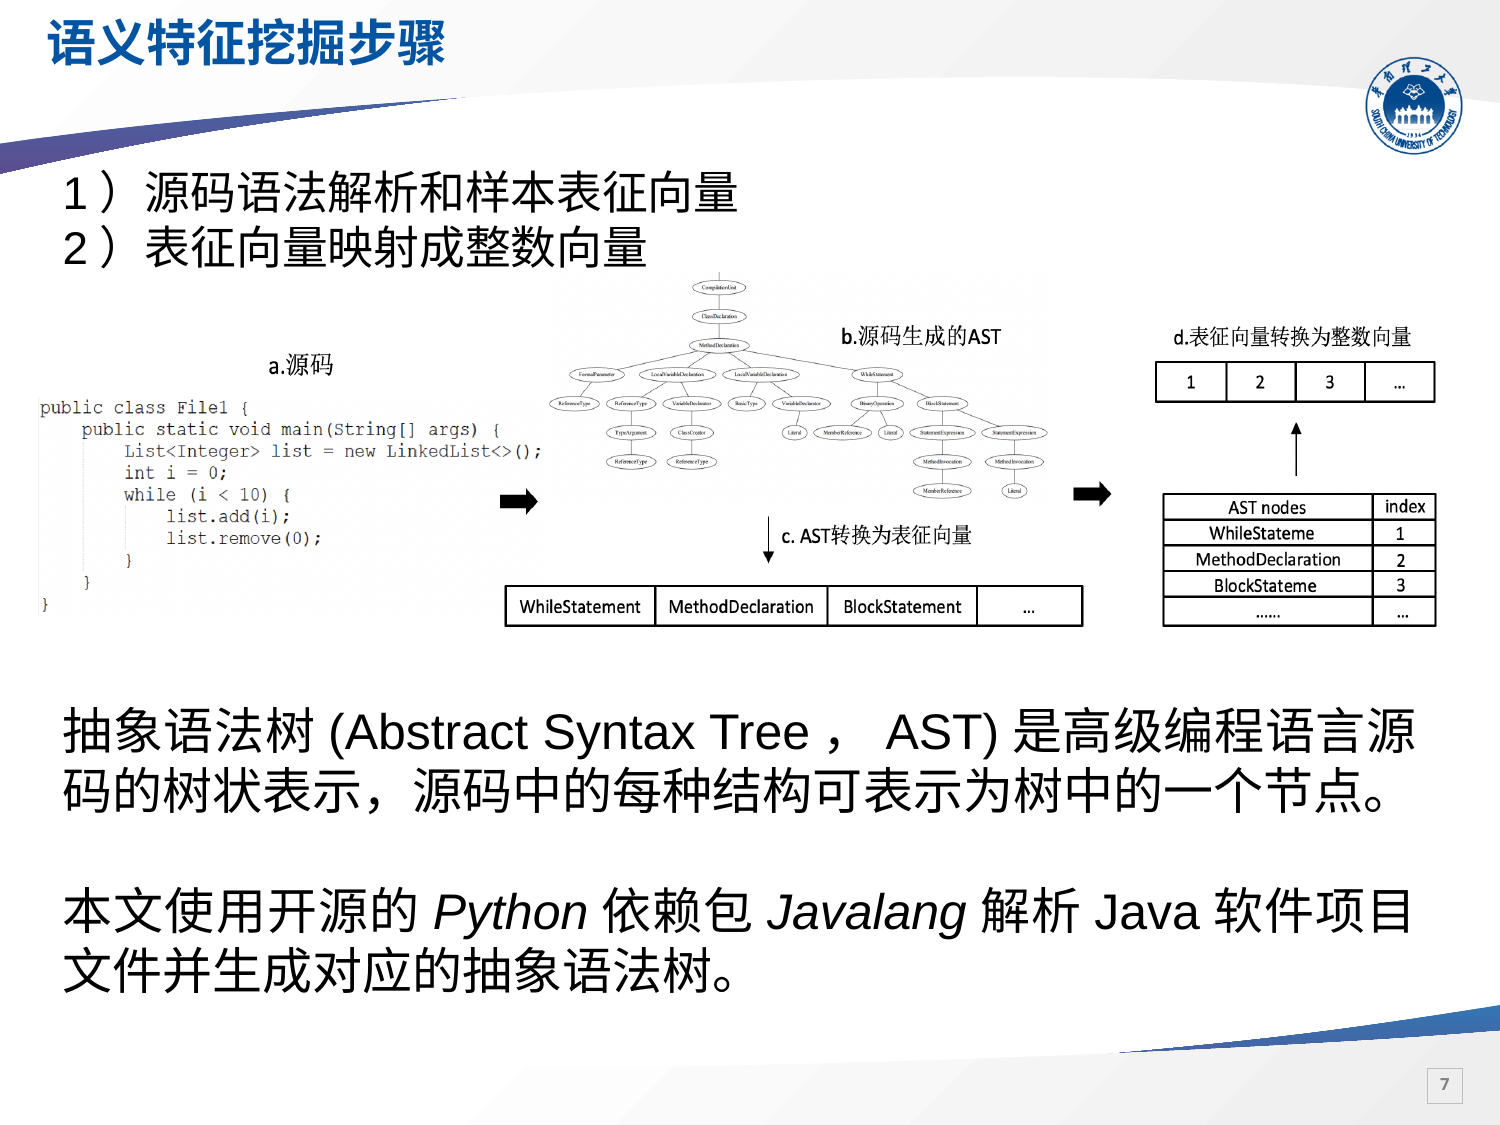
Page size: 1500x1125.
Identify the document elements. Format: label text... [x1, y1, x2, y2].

text_box 1）源码语法解析和样本表征向量 2）表征向量映射成整数向量 [47, 156, 1432, 264]
picture [34, 265, 1445, 643]
picture [1363, 54, 1465, 156]
text_box 抽象语法树(Abstract Syntax Tree，AST)是高级编程语言源码的树状表示，源码中的每种结构可表示为树中的一个节点。 本文使用开源的Python依赖包Javalang解析Java软件项目文件并生成对应的抽象语法树。 [47, 692, 1432, 1021]
title 语义特征挖掘步骤 [34, 0, 1385, 82]
